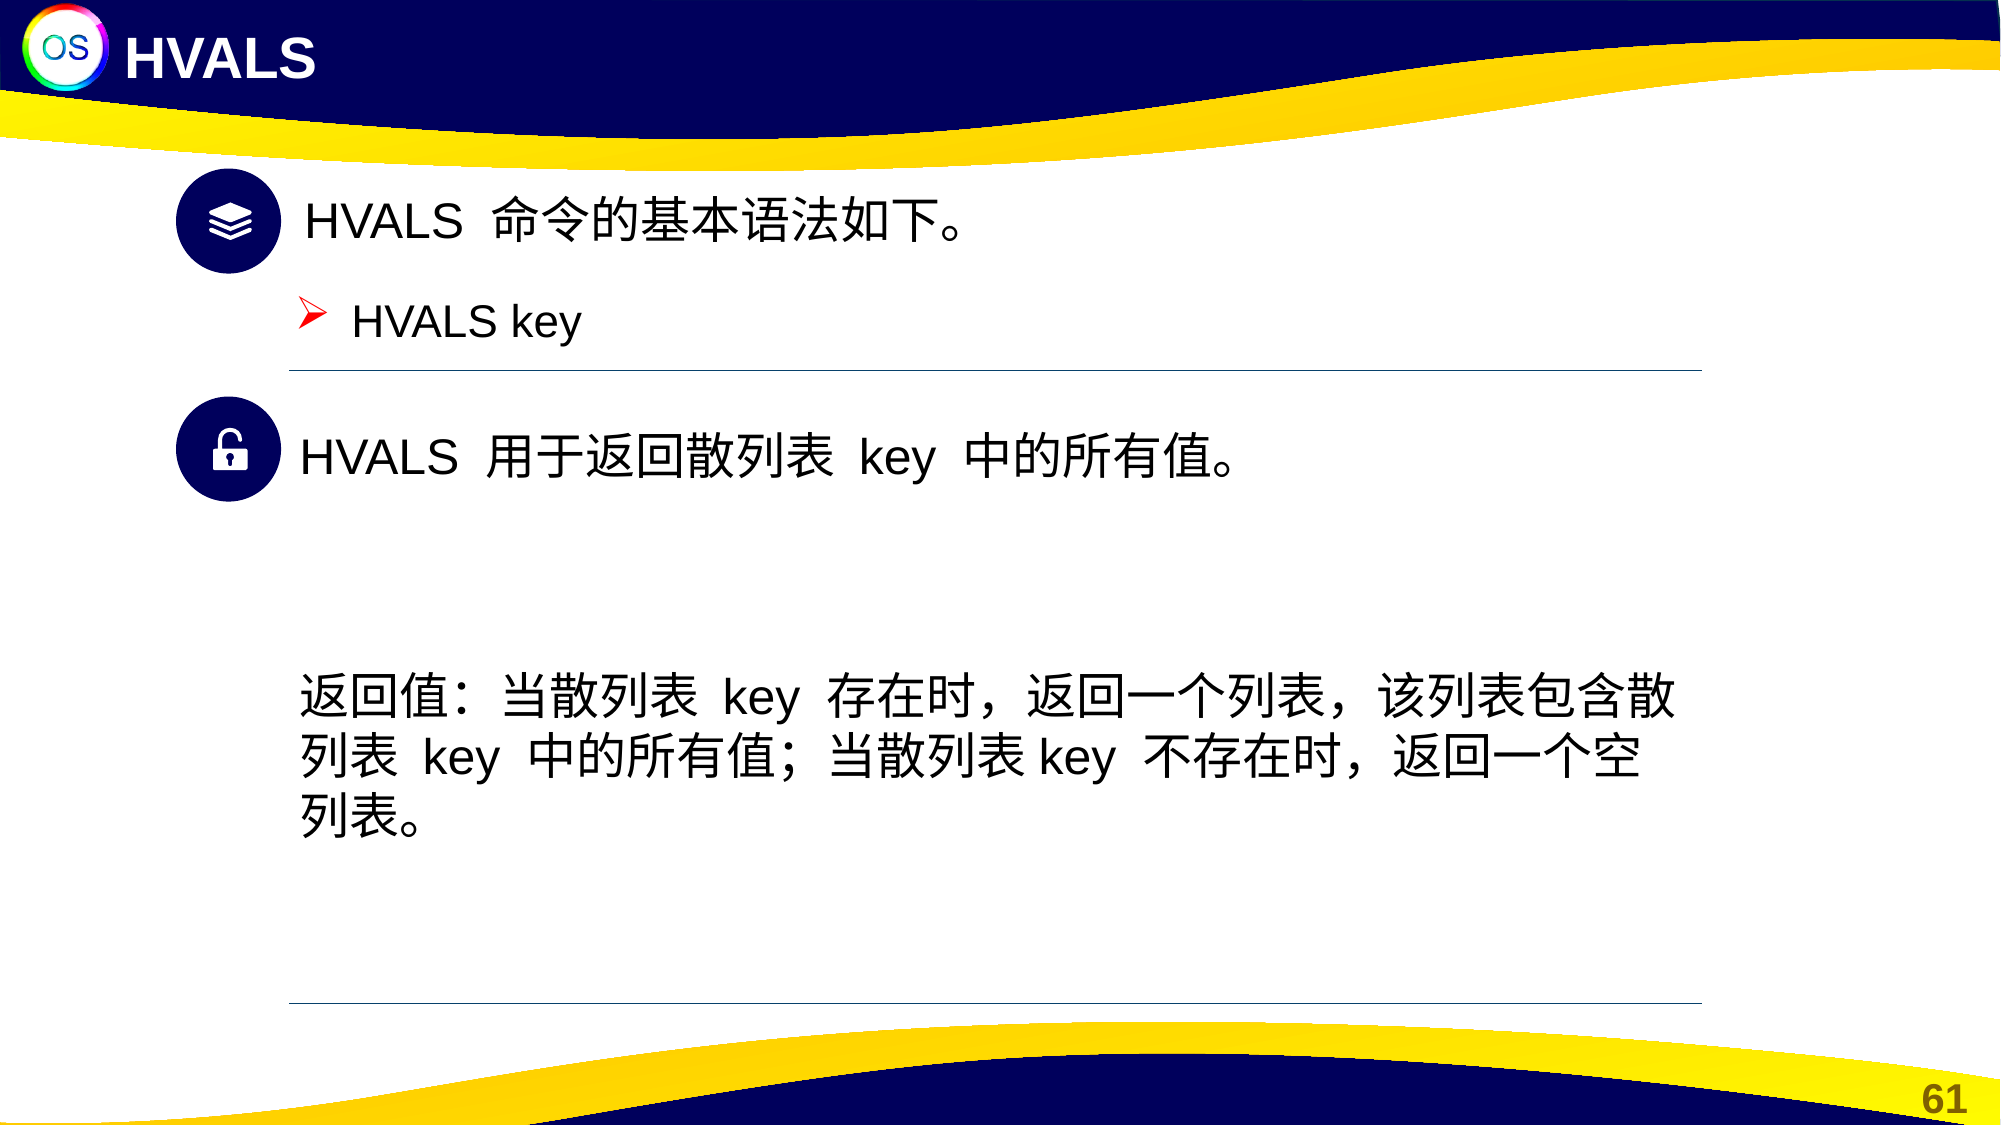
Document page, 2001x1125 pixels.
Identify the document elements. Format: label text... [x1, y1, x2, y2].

text_box HVALS 命令的基本语法如下。 [289, 186, 1109, 251]
text_box [209, 227, 252, 240]
text_box HVALS [109, 12, 1263, 98]
text_box [176, 168, 282, 274]
text_box [213, 427, 248, 471]
text_box HVALS 用于返回散列表 key 中的所有值。 返回值：当散列表 key 存在时，返回一个列表，该列表包含散列表 key 中的所有值；当散列表key 不存在时，返回一个空列表。 [284, 417, 1698, 852]
text_box HVALS key [280, 273, 1458, 348]
picture [22, 3, 109, 91]
text_box [176, 396, 282, 502]
text_box [209, 219, 252, 232]
text_box [209, 202, 252, 223]
